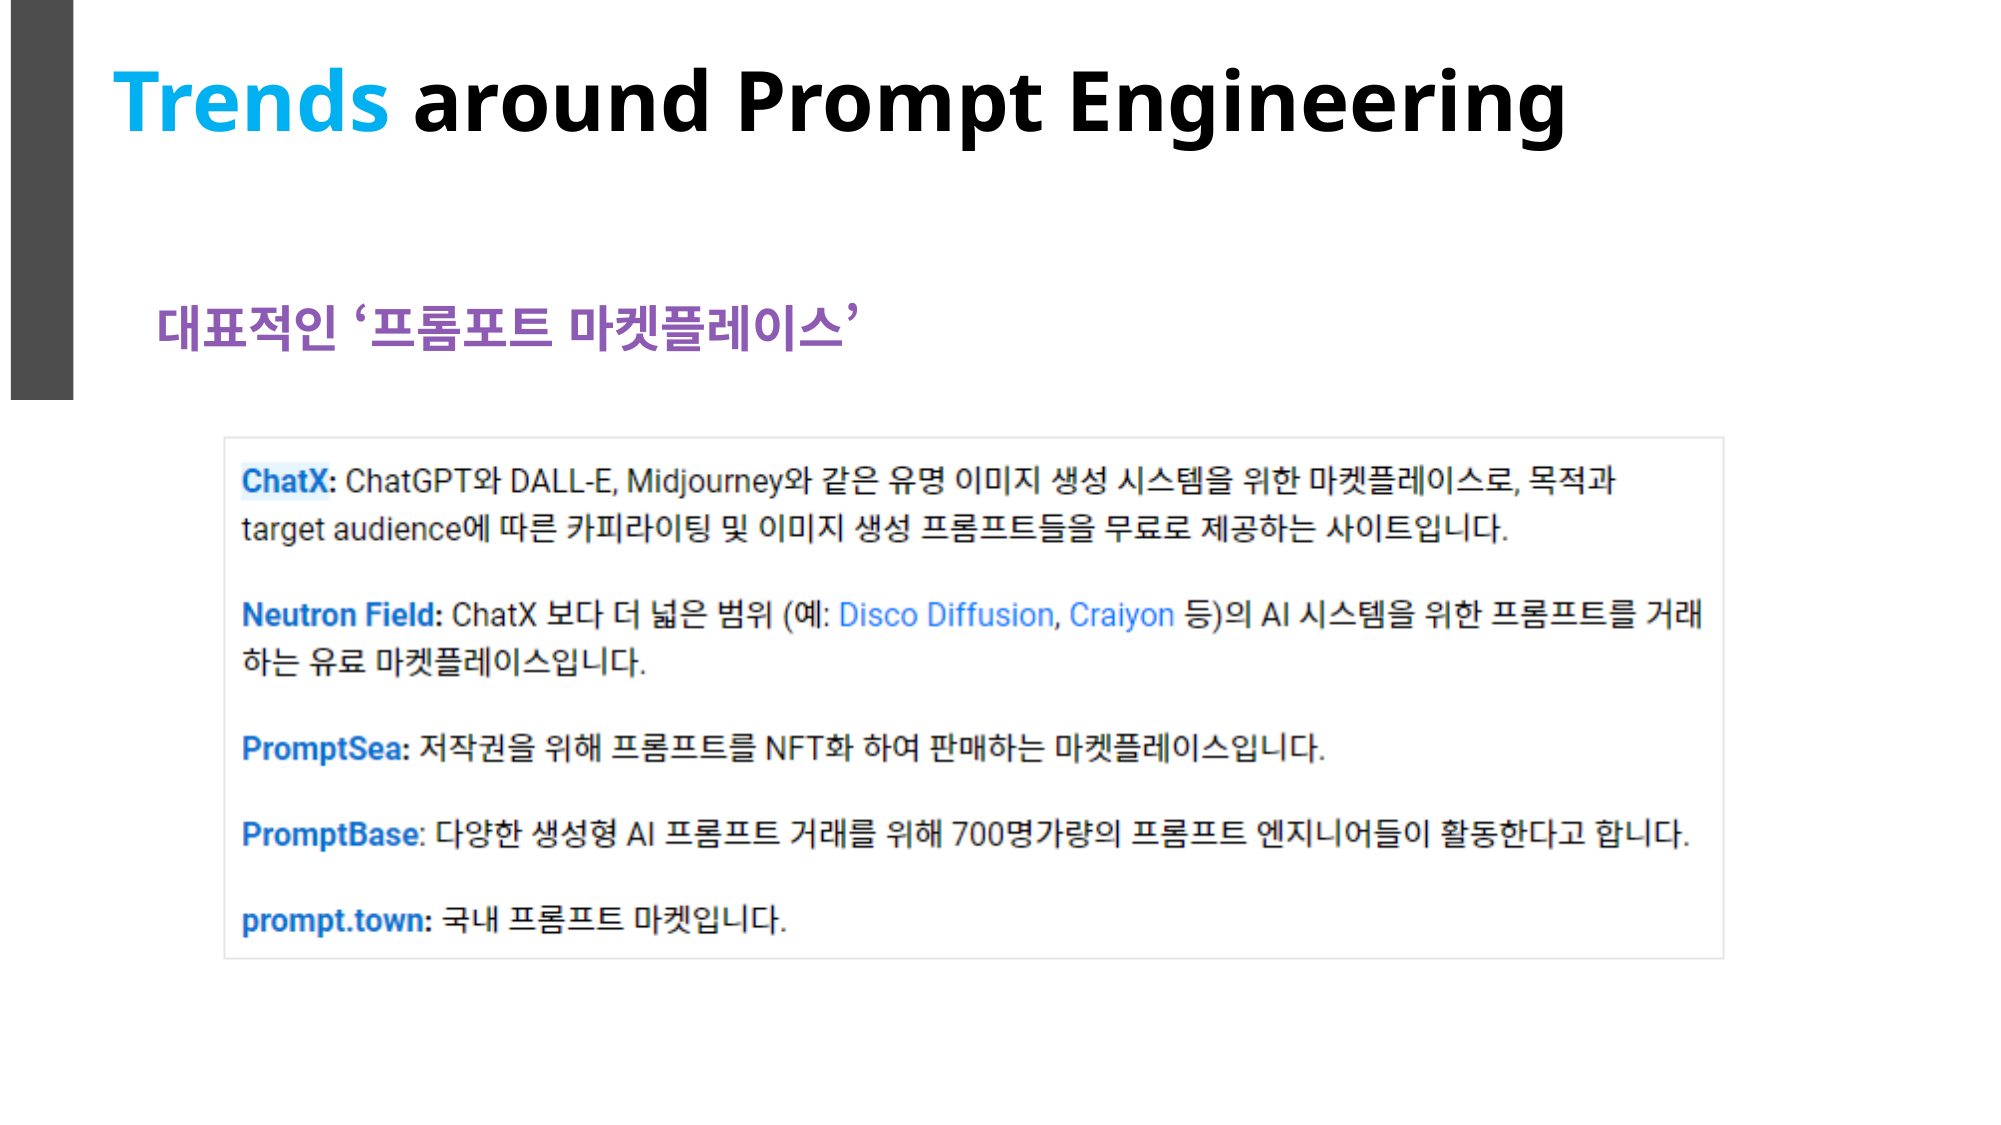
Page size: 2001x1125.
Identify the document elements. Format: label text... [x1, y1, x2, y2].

picture [214, 421, 1743, 980]
text_box 대표적인 ‘프롬포트 마켓플레이스’ [141, 289, 1899, 365]
text_box Trends around Prompt Engineering [97, 0, 1943, 158]
